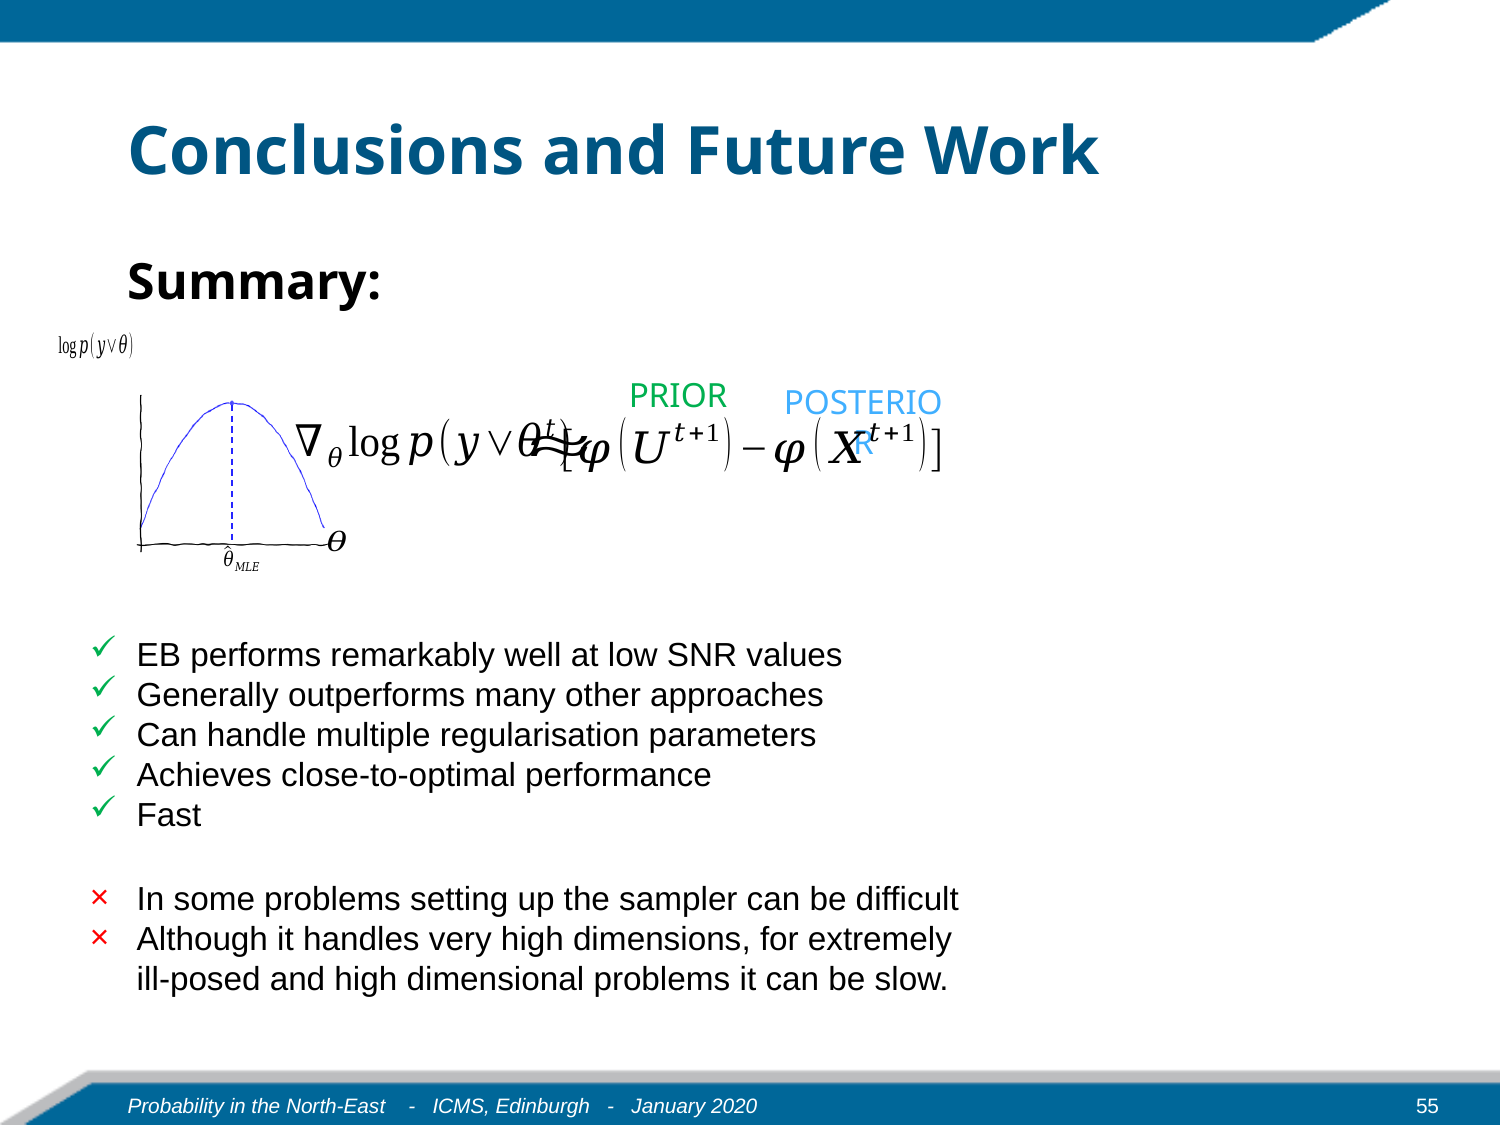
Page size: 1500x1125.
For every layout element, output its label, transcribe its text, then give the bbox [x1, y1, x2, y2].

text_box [560, 366, 965, 476]
text_box In some problems setting up the sampler can be difficult Although it handles very high dimensions, for extremely ill-posed and high dimensional problems it can be slow. [0, 829, 1009, 1045]
text_box EB performs remarkably well at low SNR values Generally outperforms many other approaches Can handle multiple regularisation parameters Achieves close-to-optimal performance Fast [0, 1045, 928, 1125]
text_box Summary: [38, 242, 1500, 417]
picture [522, 441, 534, 455]
picture [524, 424, 536, 438]
slide_number 55 [1401, 1075, 1500, 1125]
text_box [58, 330, 349, 575]
picture [0, 0, 1500, 1084]
text_box EB performs remarkably well at low SNR values Generally outperforms many other approaches Can handle multiple regularisation parameters Achieves close-to-optimal performance Fast [0, 626, 928, 829]
title Conclusions and Future Work [112, 99, 1388, 242]
picture [537, 439, 560, 450]
